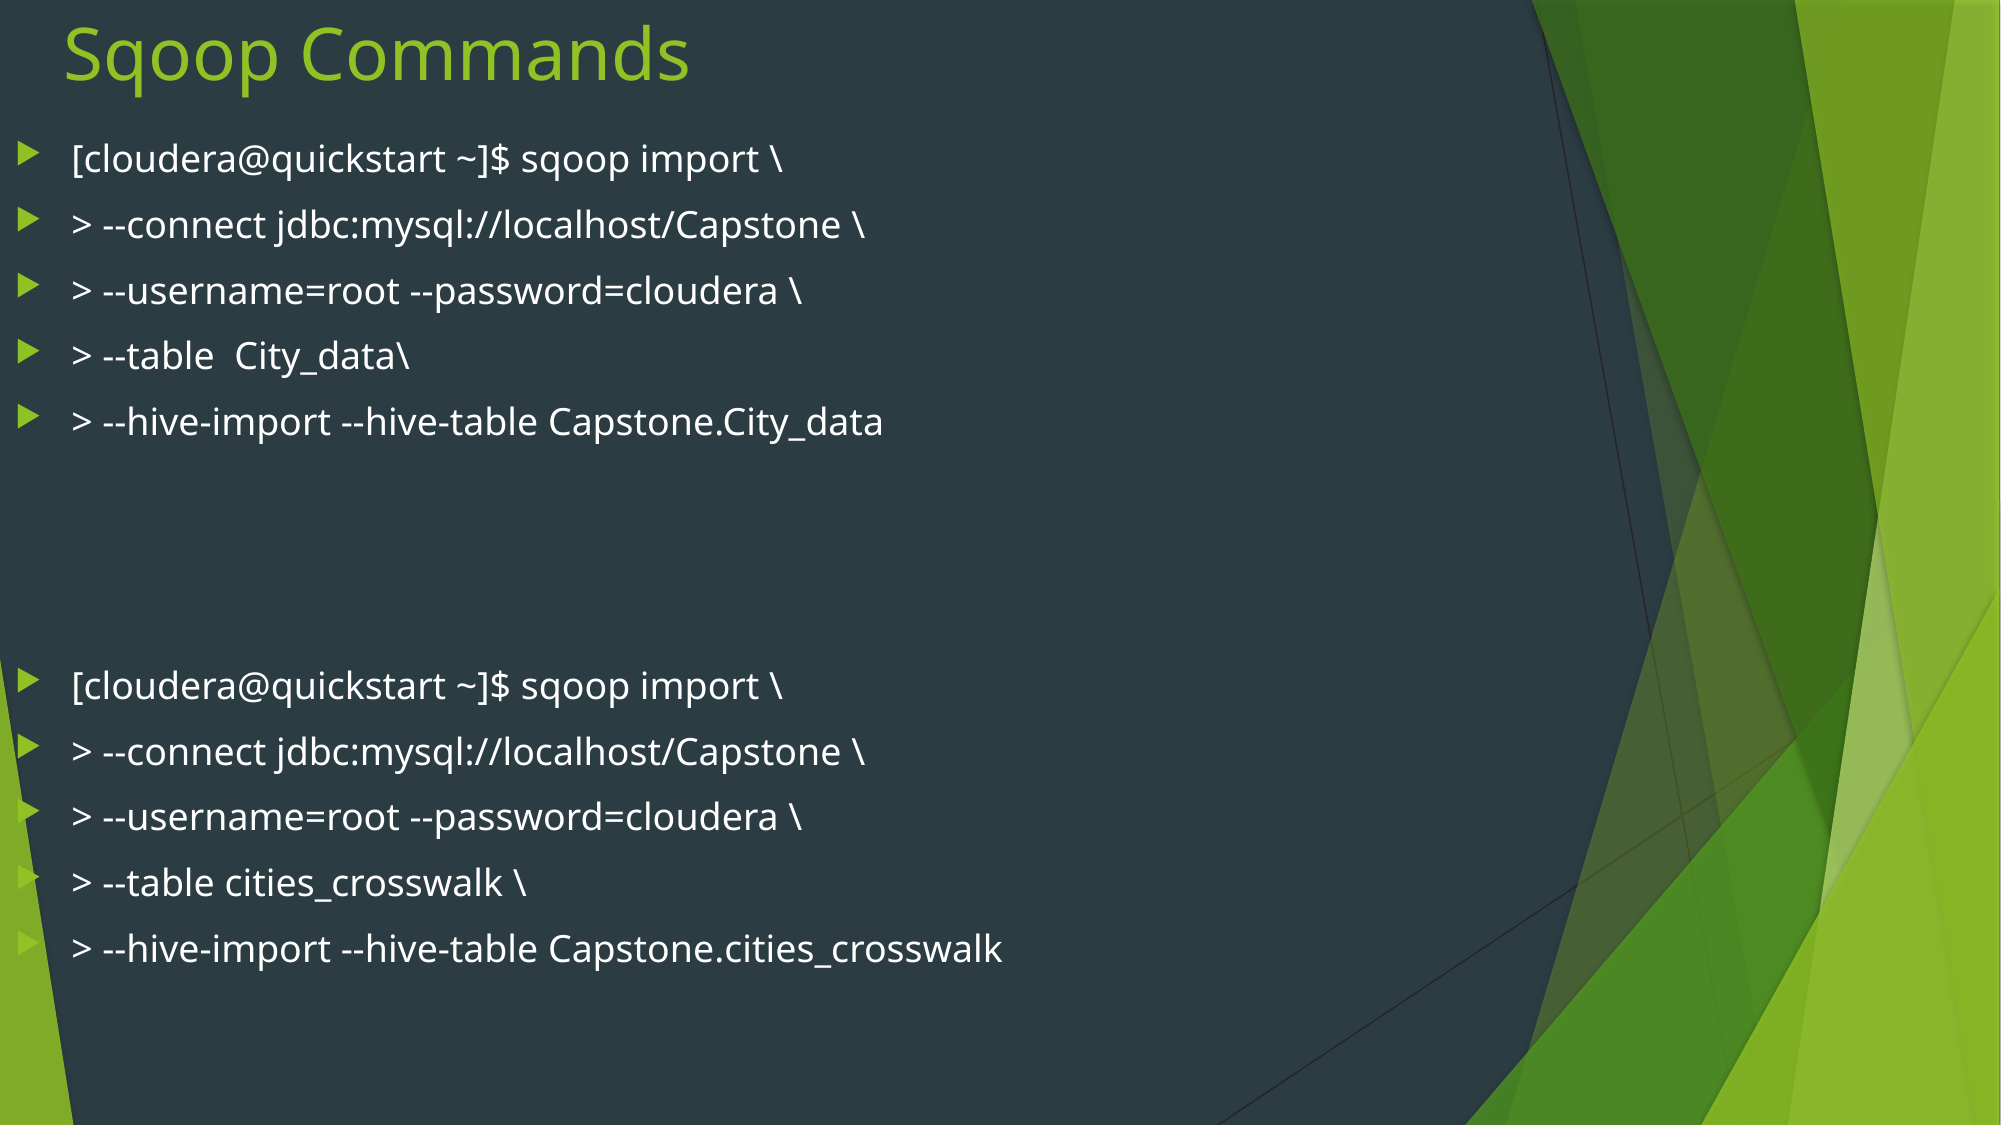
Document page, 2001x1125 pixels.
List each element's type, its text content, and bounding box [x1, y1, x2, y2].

list [cloudera@quickstart ~]$ sqoop import \ > --connect jdbc:mysql://localhost/Capstone \ > --username=root --password=cloudera \ > --table City_data\ > --hive-import --hive-table Capstone.City_data [cloudera@quickstart ~]$ sqoop import \ > --connect jdbc:mysql://localhost/Capstone \ > --username=root --password=cloudera \ > --table cities_crosswalk \ > --hive-import --hive-table Capstone.cities_crosswalk [0, 127, 1950, 992]
title Sqoop Commands [48, 0, 1460, 103]
